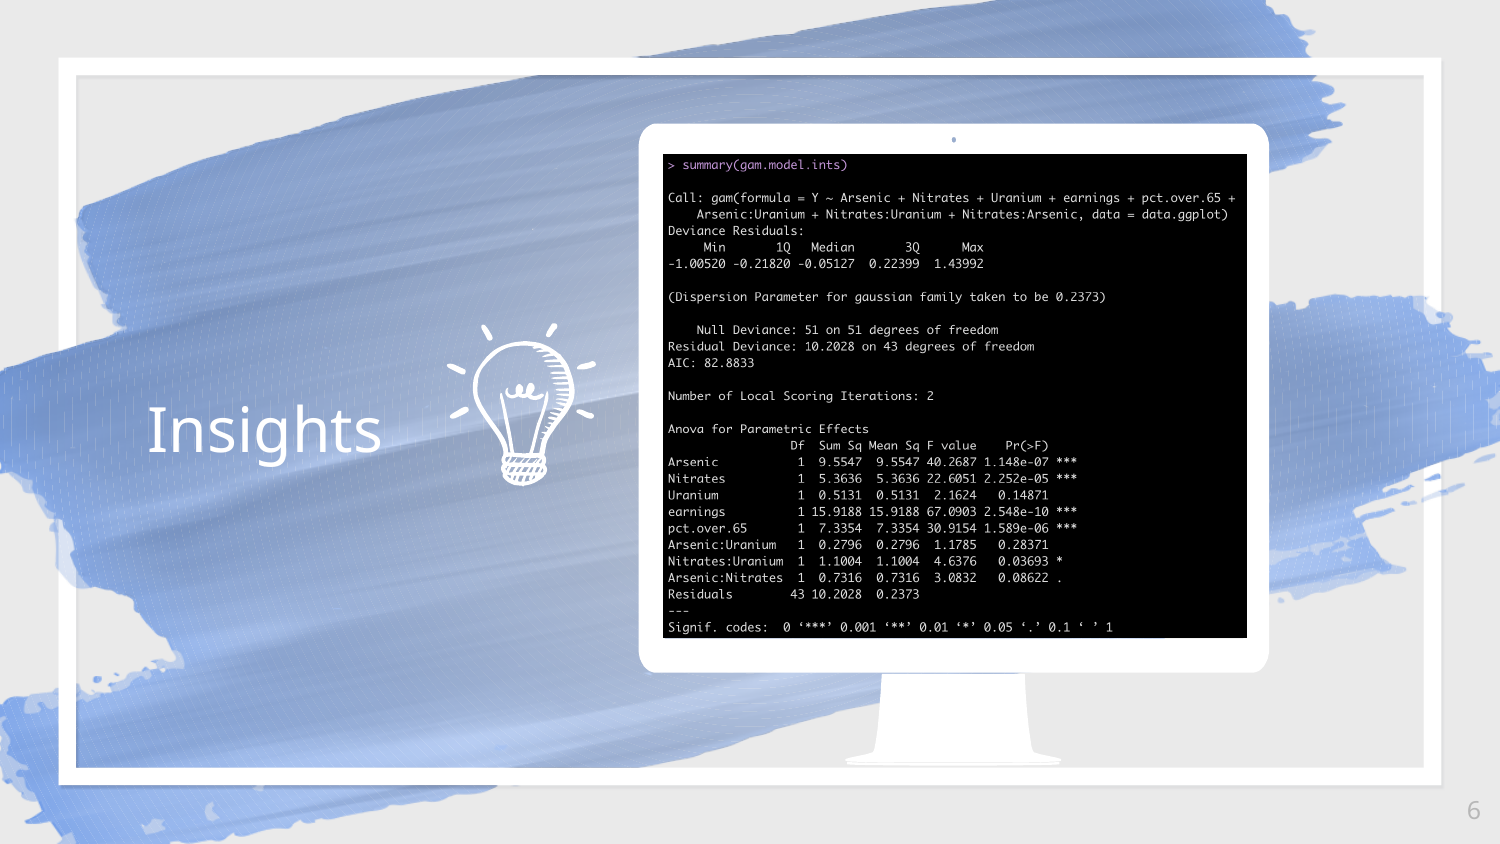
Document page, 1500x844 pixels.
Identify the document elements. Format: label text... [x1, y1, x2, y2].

text_box [446, 363, 466, 375]
text_box [481, 324, 493, 341]
slide_number 6 [1391, 779, 1482, 844]
list Insights [147, 78, 612, 766]
text_box [449, 406, 469, 419]
text_box [472, 341, 575, 487]
picture [0, 0, 1500, 844]
text_box [638, 123, 1270, 766]
text_box [577, 361, 596, 370]
text_box [576, 409, 594, 419]
text_box [545, 323, 558, 338]
